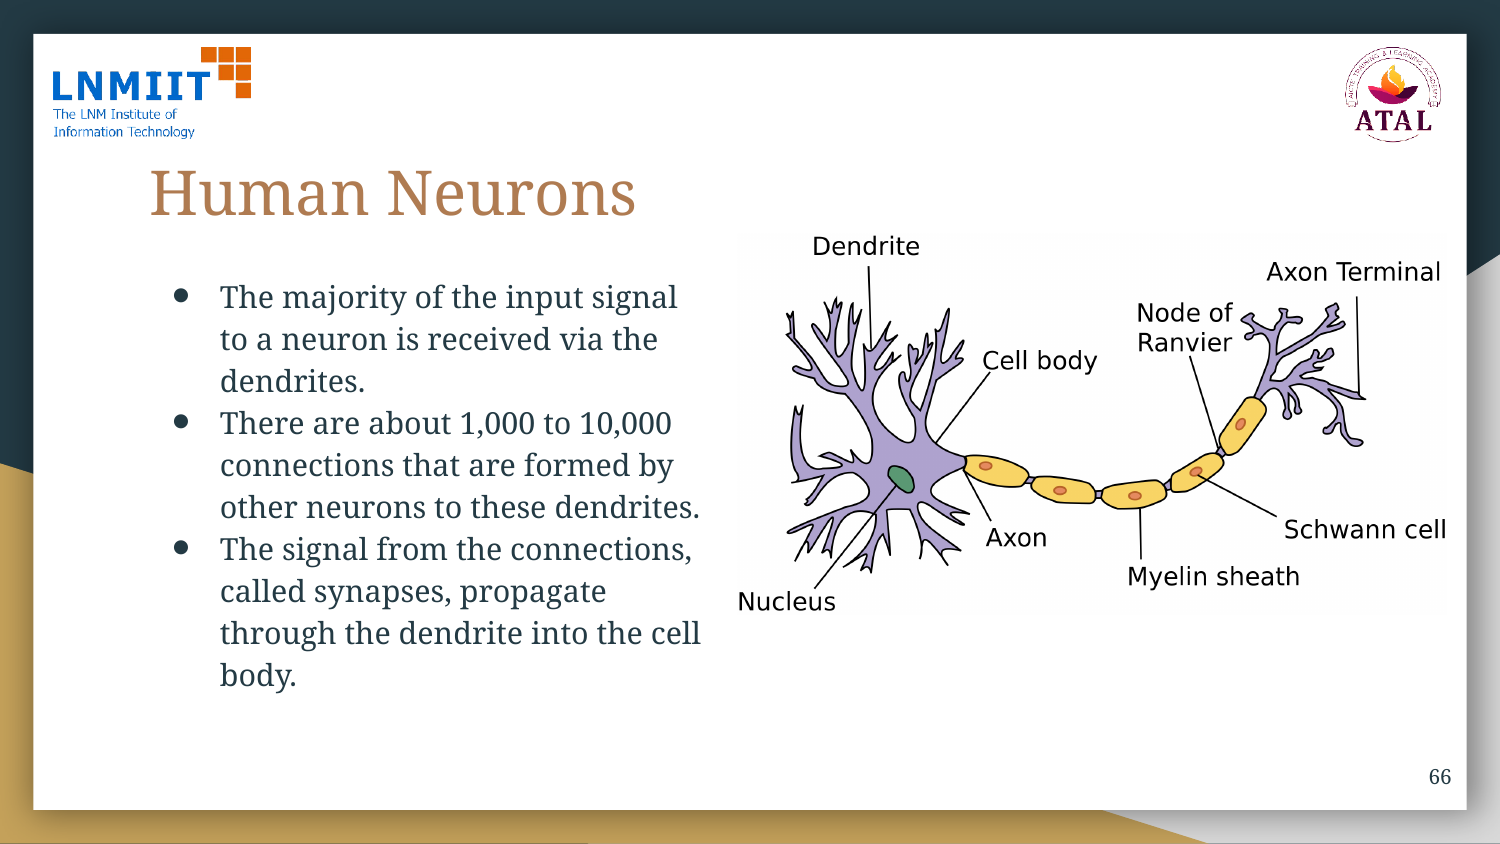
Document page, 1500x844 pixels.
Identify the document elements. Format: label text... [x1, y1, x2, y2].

picture [737, 232, 1447, 615]
list The majority of the input signal to a neuron is received via the dendrites. There are about 1,000 to 10,000 connections that are formed by other neurons to these dendrites. The signal from the connections, called synapses, propagate through the dendrite into the cell body. [134, 257, 726, 729]
title Human Neurons [134, 138, 1366, 243]
slide_number 66 [1376, 745, 1467, 810]
picture [53, 47, 251, 139]
picture [1332, 43, 1447, 143]
